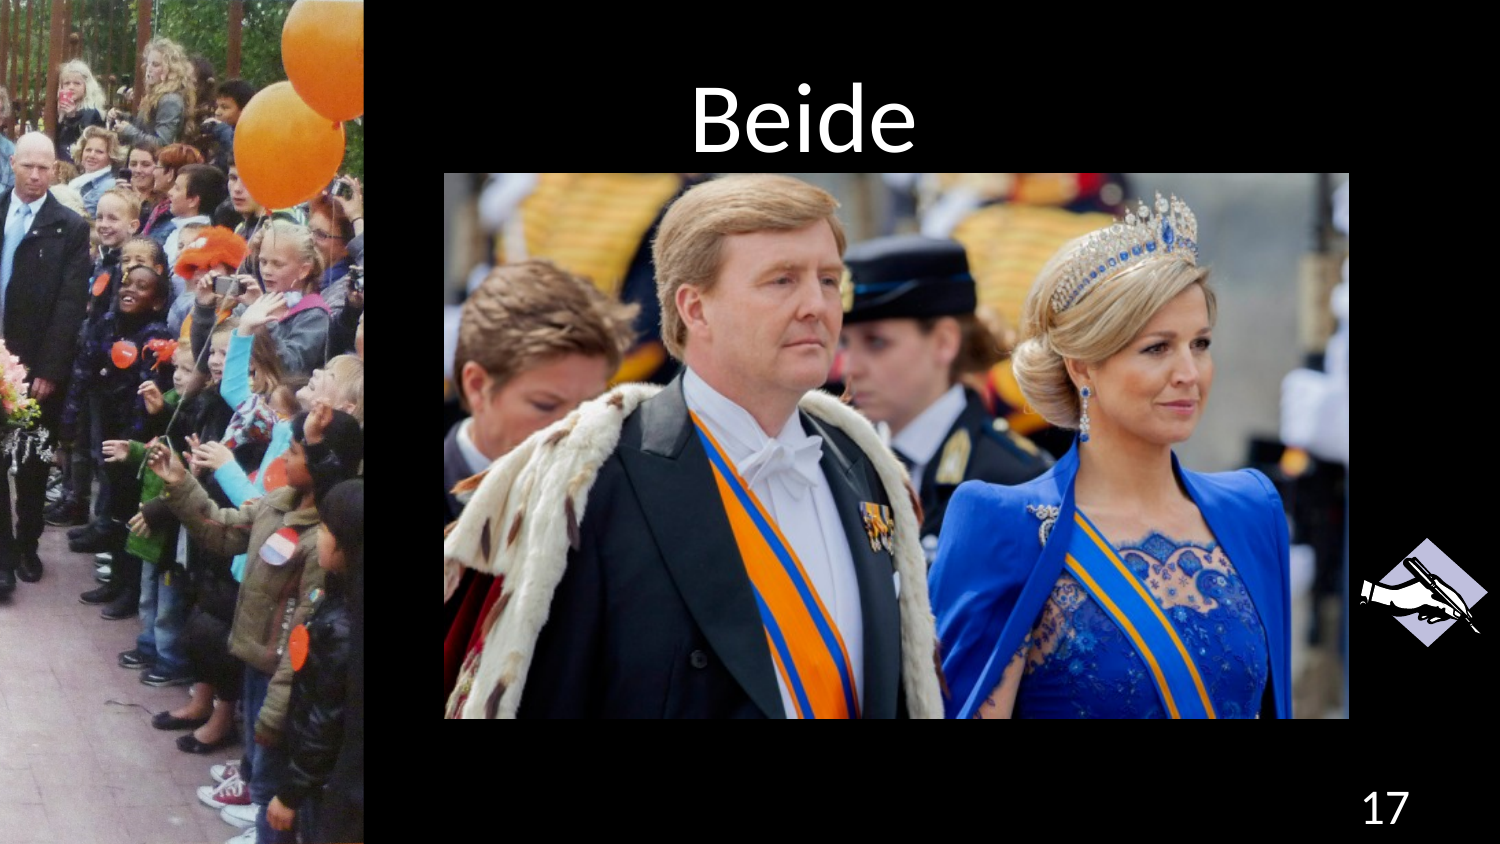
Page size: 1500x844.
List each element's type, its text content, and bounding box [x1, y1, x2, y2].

picture [444, 173, 1349, 719]
picture [1353, 530, 1497, 655]
text_box Beide [374, 45, 1436, 180]
picture [0, 0, 364, 844]
slide_number 17 [1074, 782, 1425, 827]
